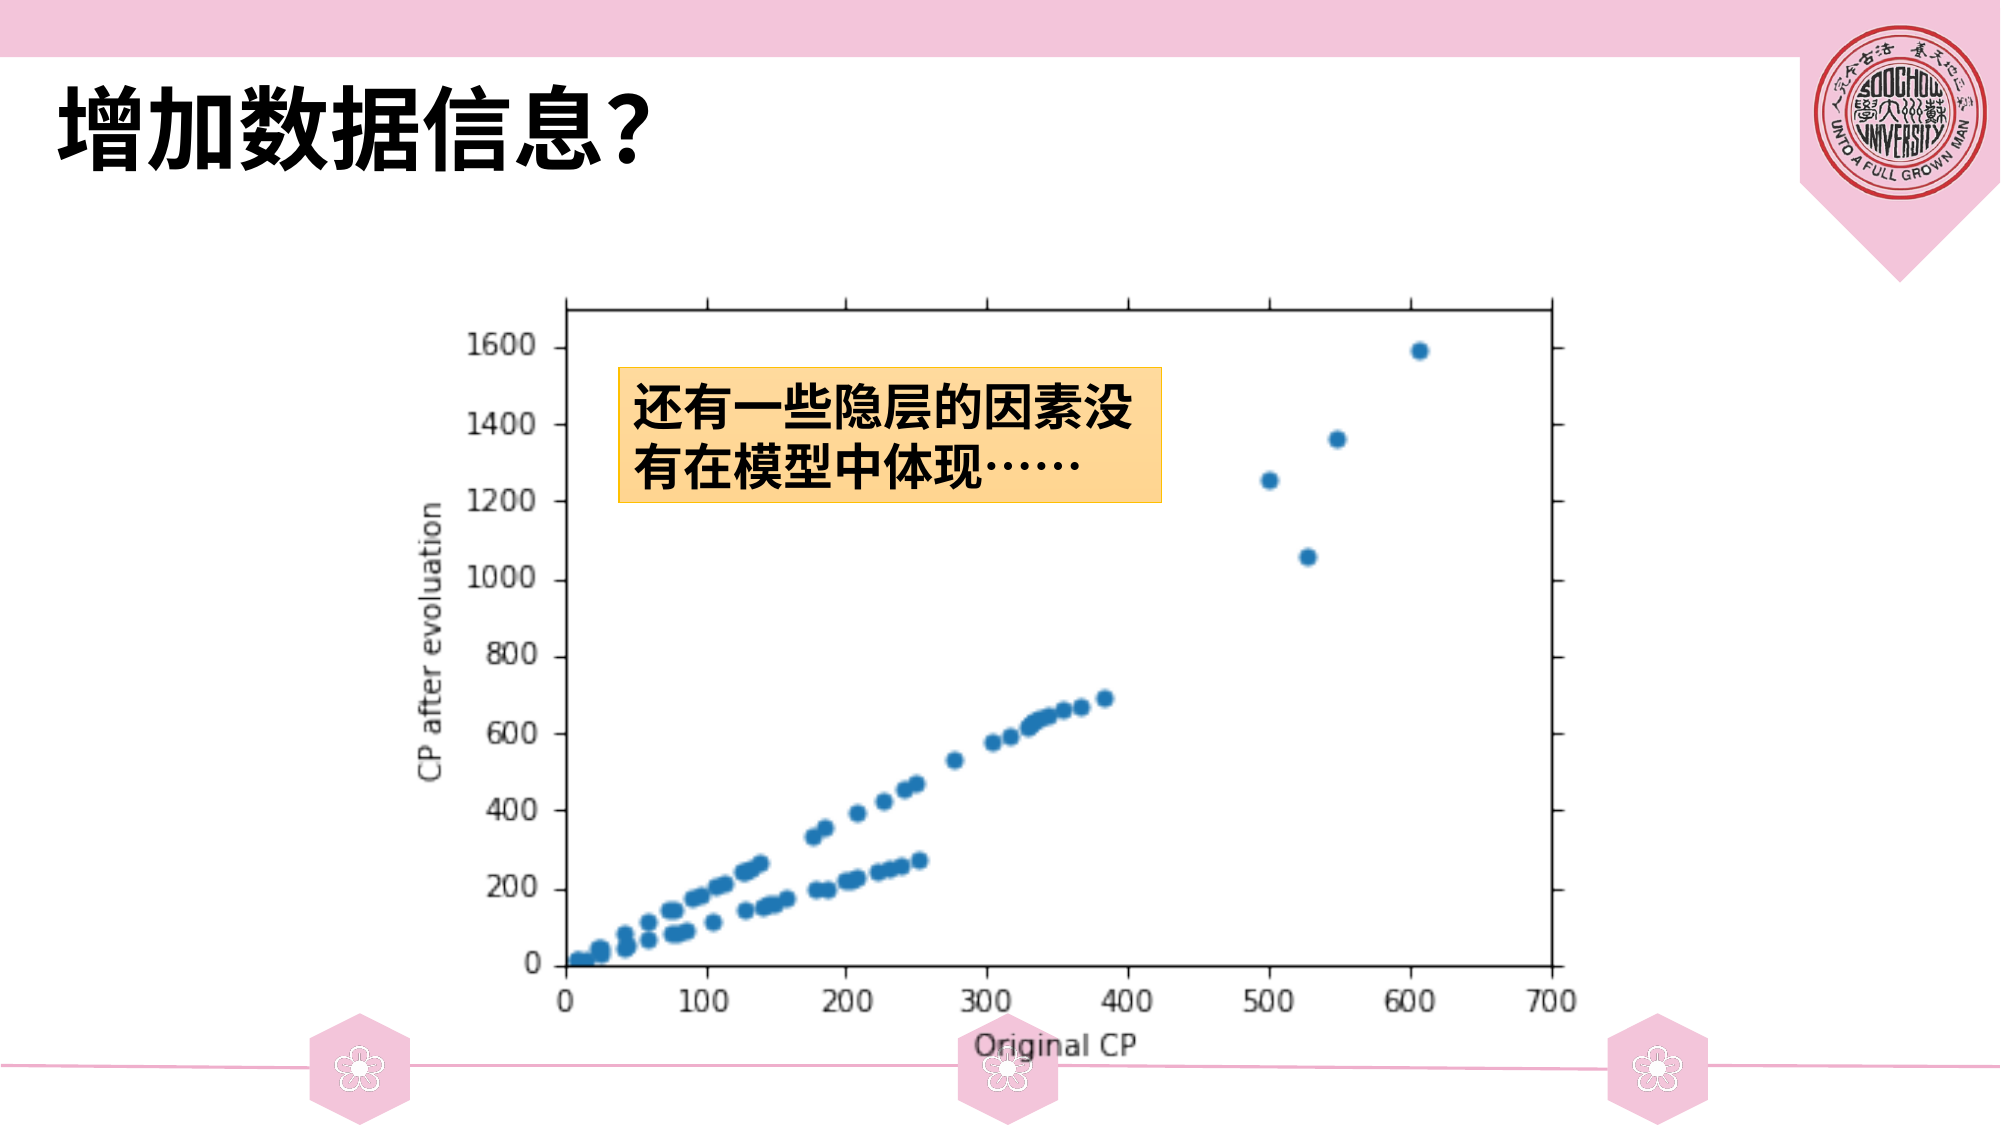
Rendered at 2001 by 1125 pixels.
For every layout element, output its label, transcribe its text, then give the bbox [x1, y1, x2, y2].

picture [401, 277, 1599, 1093]
title 增加数据信息？ [40, 25, 1766, 243]
picture [331, 1043, 387, 1093]
picture [1629, 1043, 1685, 1093]
picture [1811, 23, 1989, 202]
